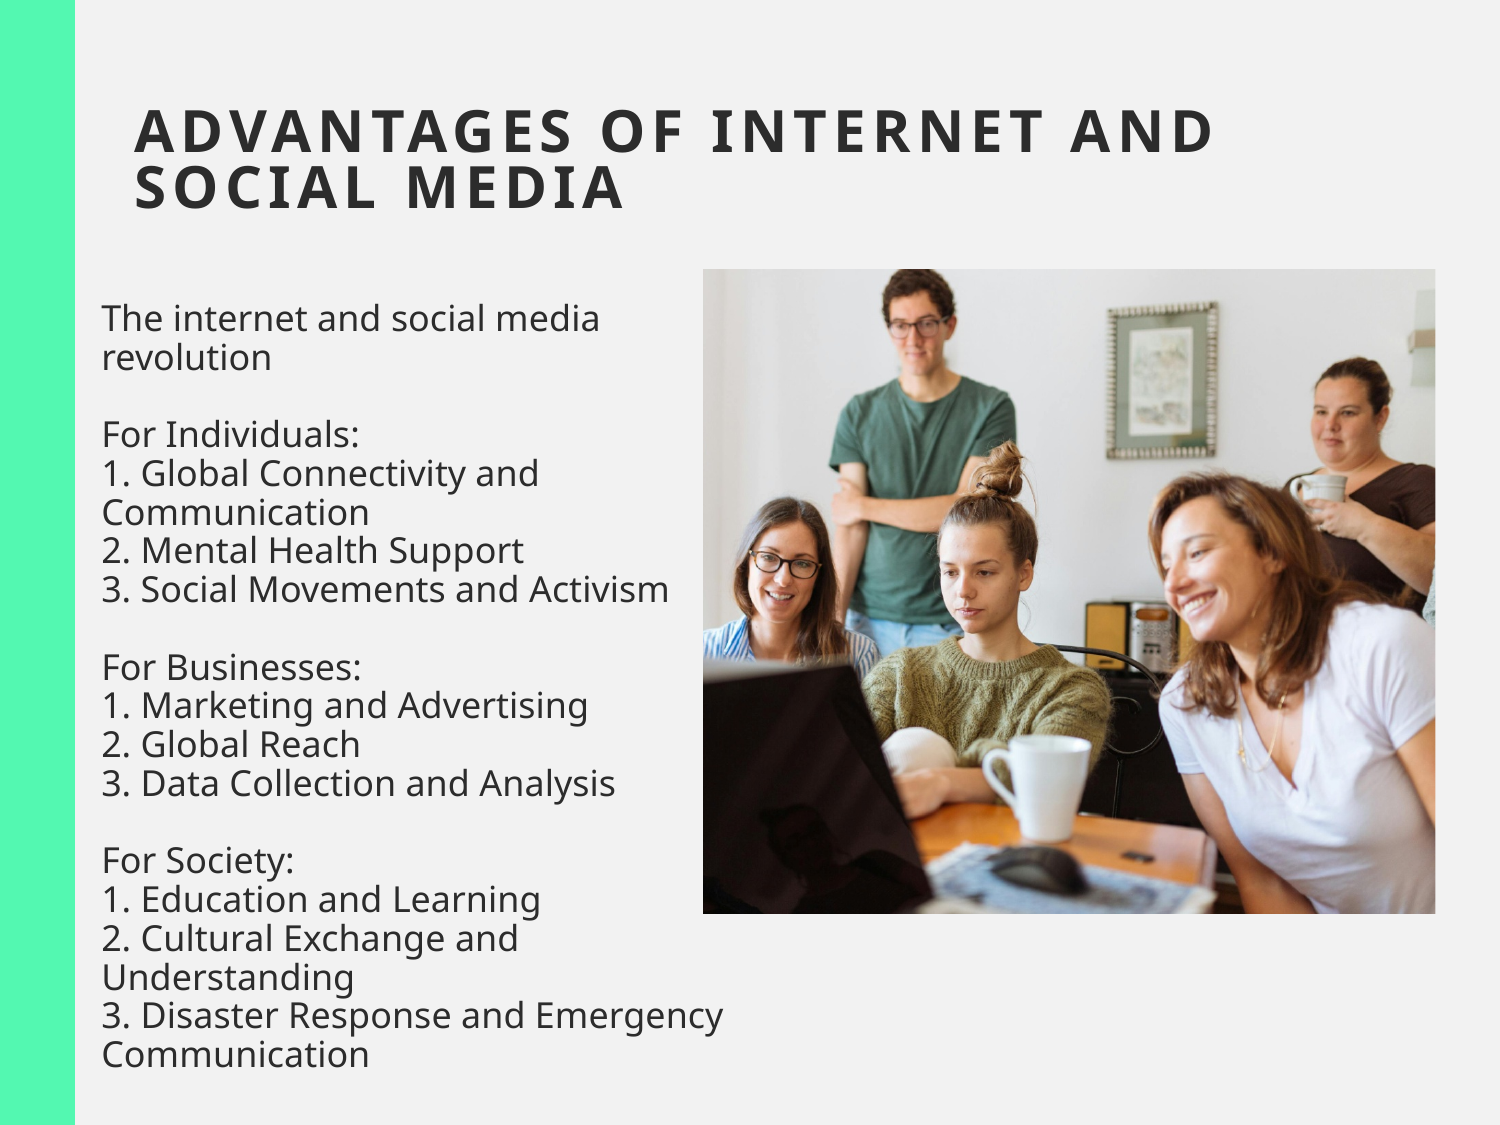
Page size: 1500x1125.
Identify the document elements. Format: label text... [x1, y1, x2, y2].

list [702, 269, 1436, 915]
title ADVANTAGES OF INTERNET AND SOCIAL MEDIA [119, 100, 1387, 275]
list The internet and social media revolution For Individuals: 1. Global Connectivity and Communication 2. Mental Health Support 3. Social Movements and Activism For Businesses: 1. Marketing and Advertising 2. Global Reach 3. Data Collection and Analysis For Society: 1. Education and Learning 2. Cultural Exchange and Understanding 3. Disaster Response and Emergency Communication [93, 292, 748, 1085]
